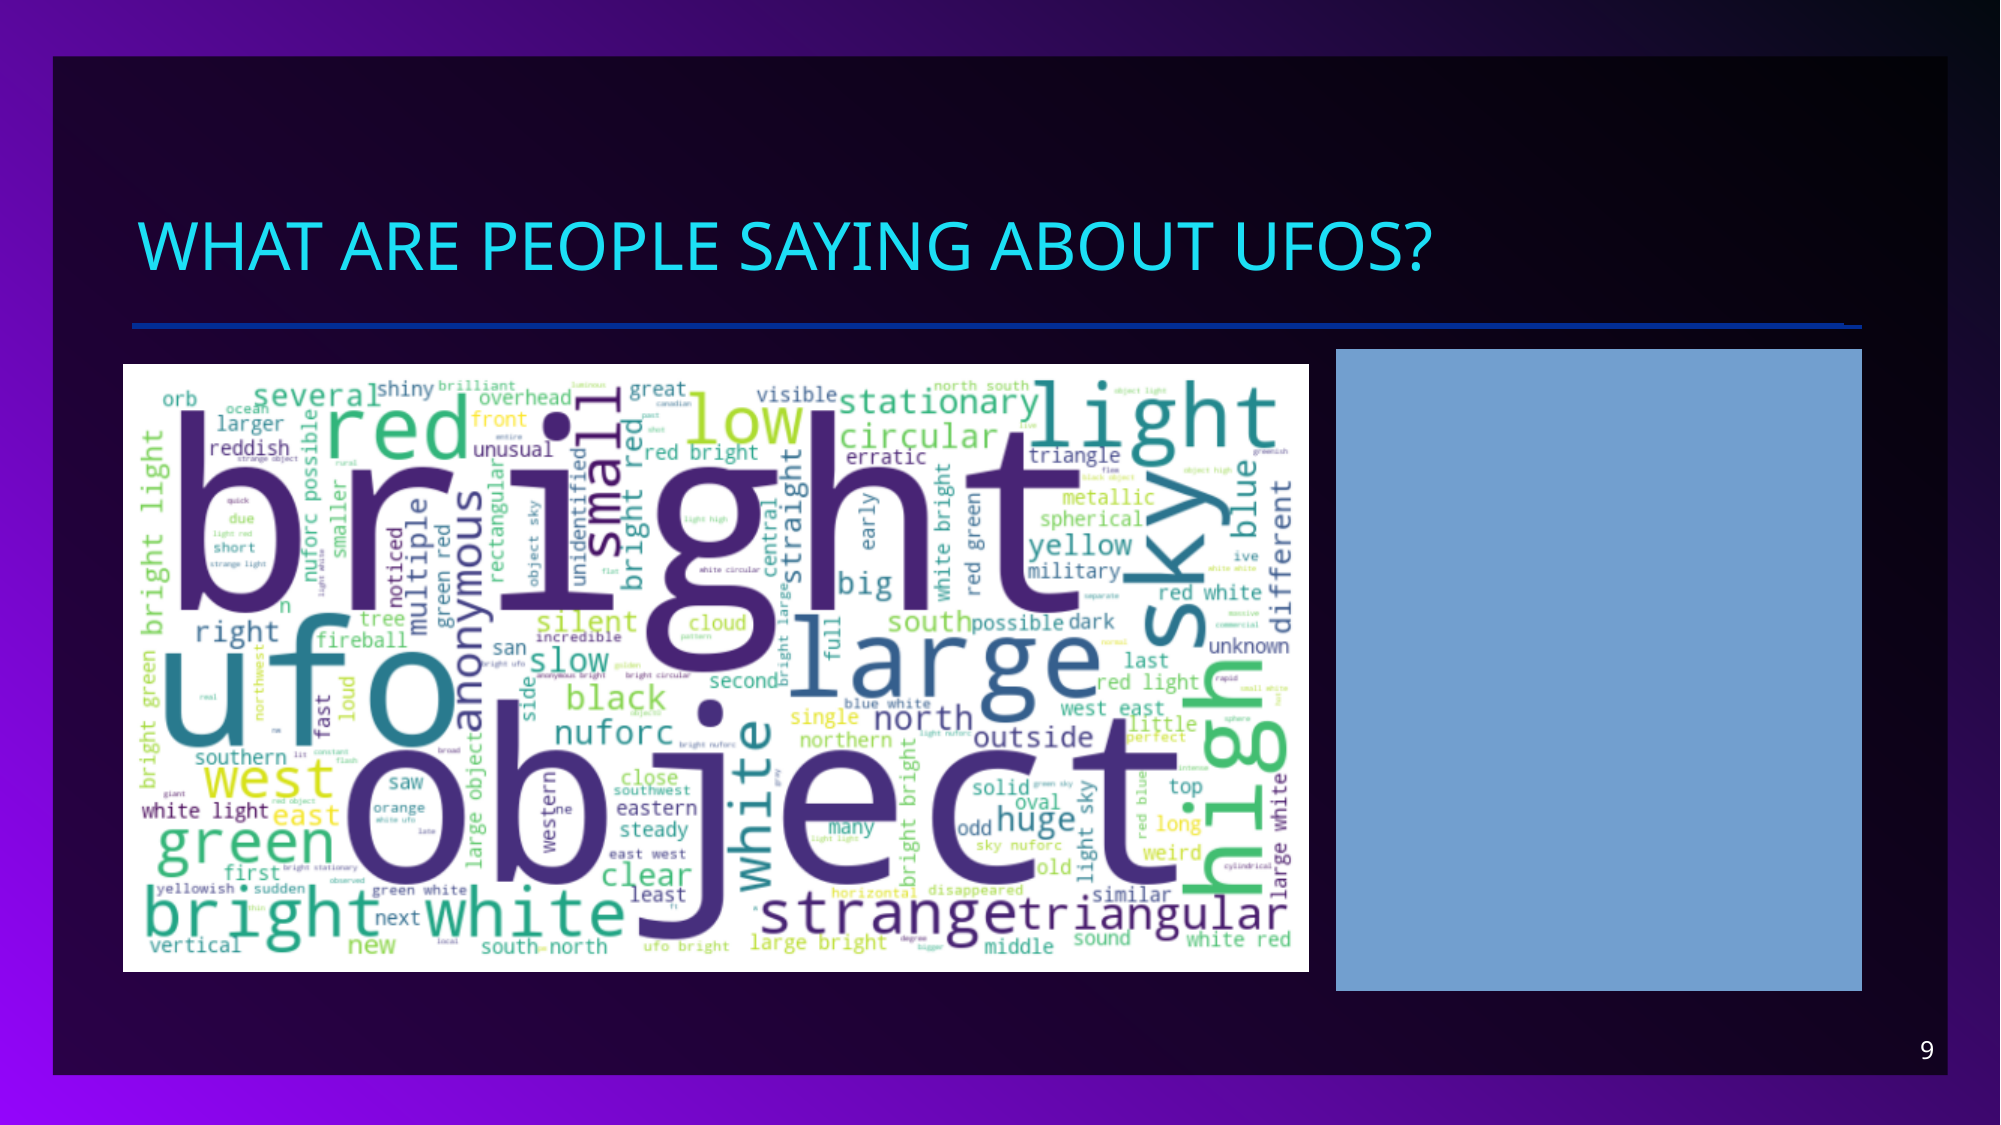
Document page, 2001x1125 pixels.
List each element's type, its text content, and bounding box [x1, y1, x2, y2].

slide_number 9 [1499, 1021, 1950, 1082]
title What are people saying about ufos? [137, 105, 1862, 293]
picture [123, 364, 1309, 972]
